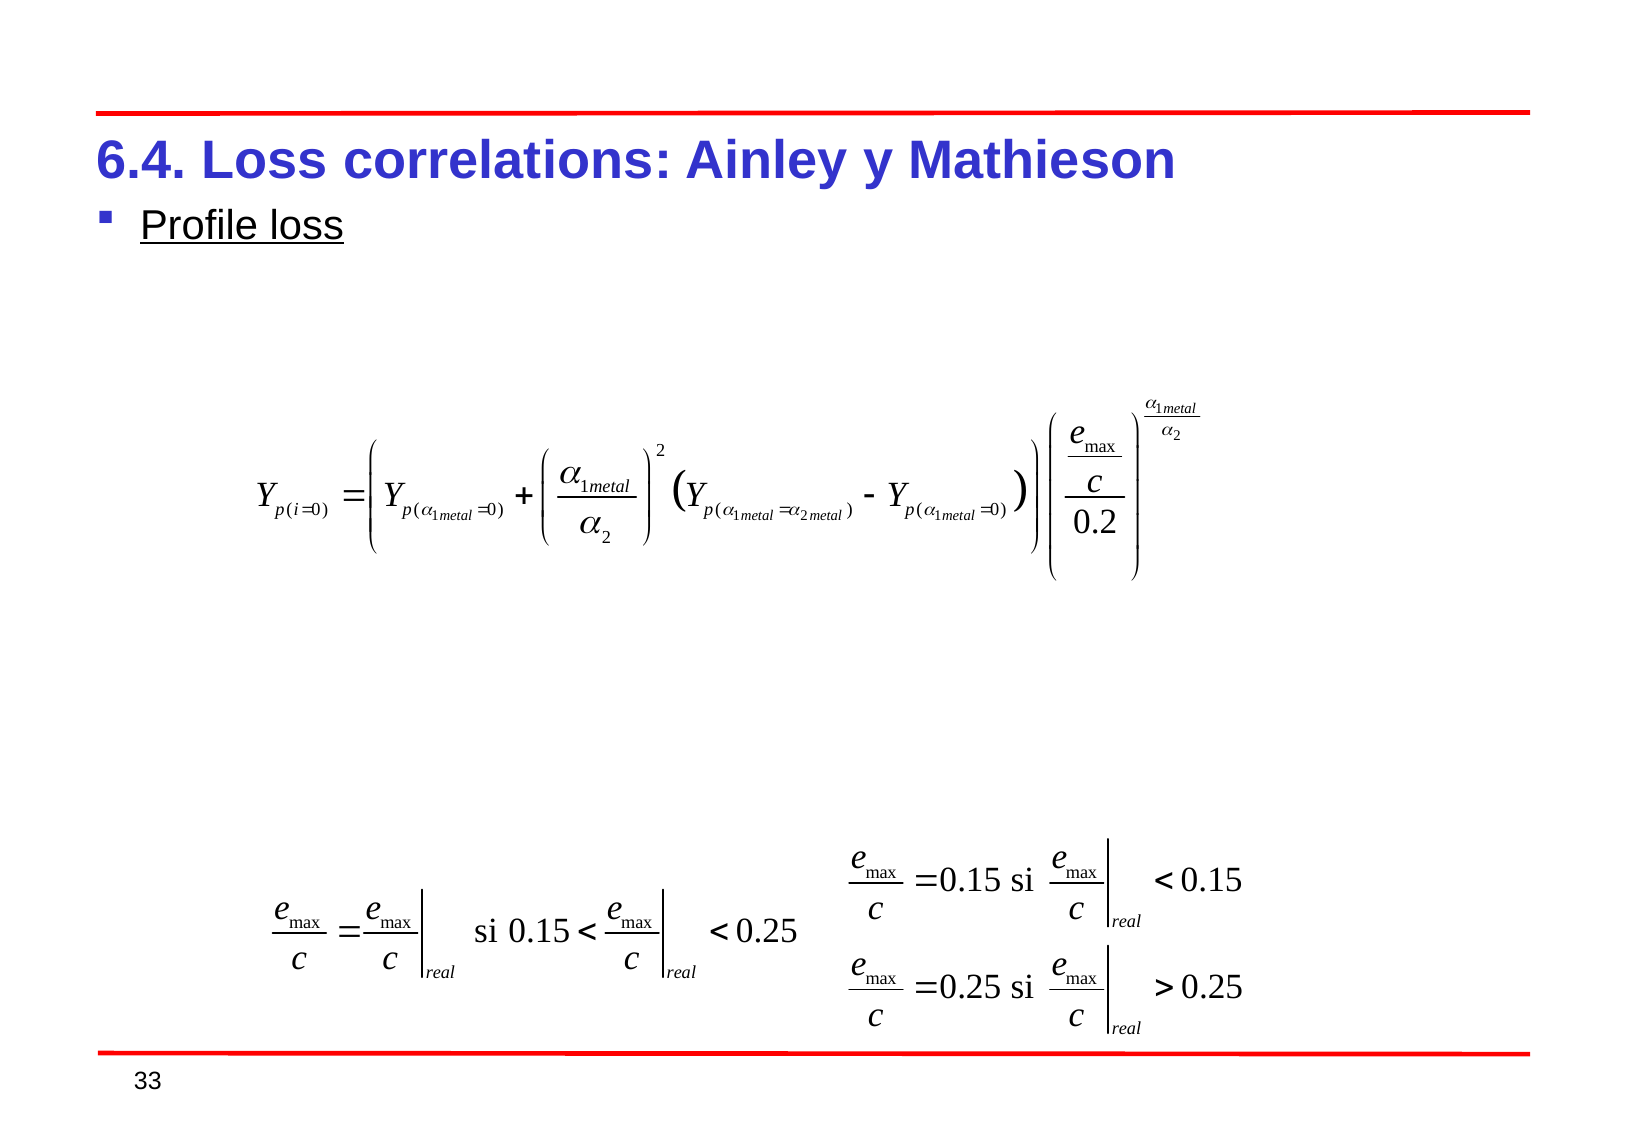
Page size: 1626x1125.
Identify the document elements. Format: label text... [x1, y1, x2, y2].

text_box 6.4. Loss correlations: Ainley y Mathieson Profile loss [81, 117, 1544, 1056]
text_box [252, 387, 1208, 590]
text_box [266, 882, 804, 987]
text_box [842, 829, 1248, 1044]
slide_number 33 [91, 1056, 178, 1107]
